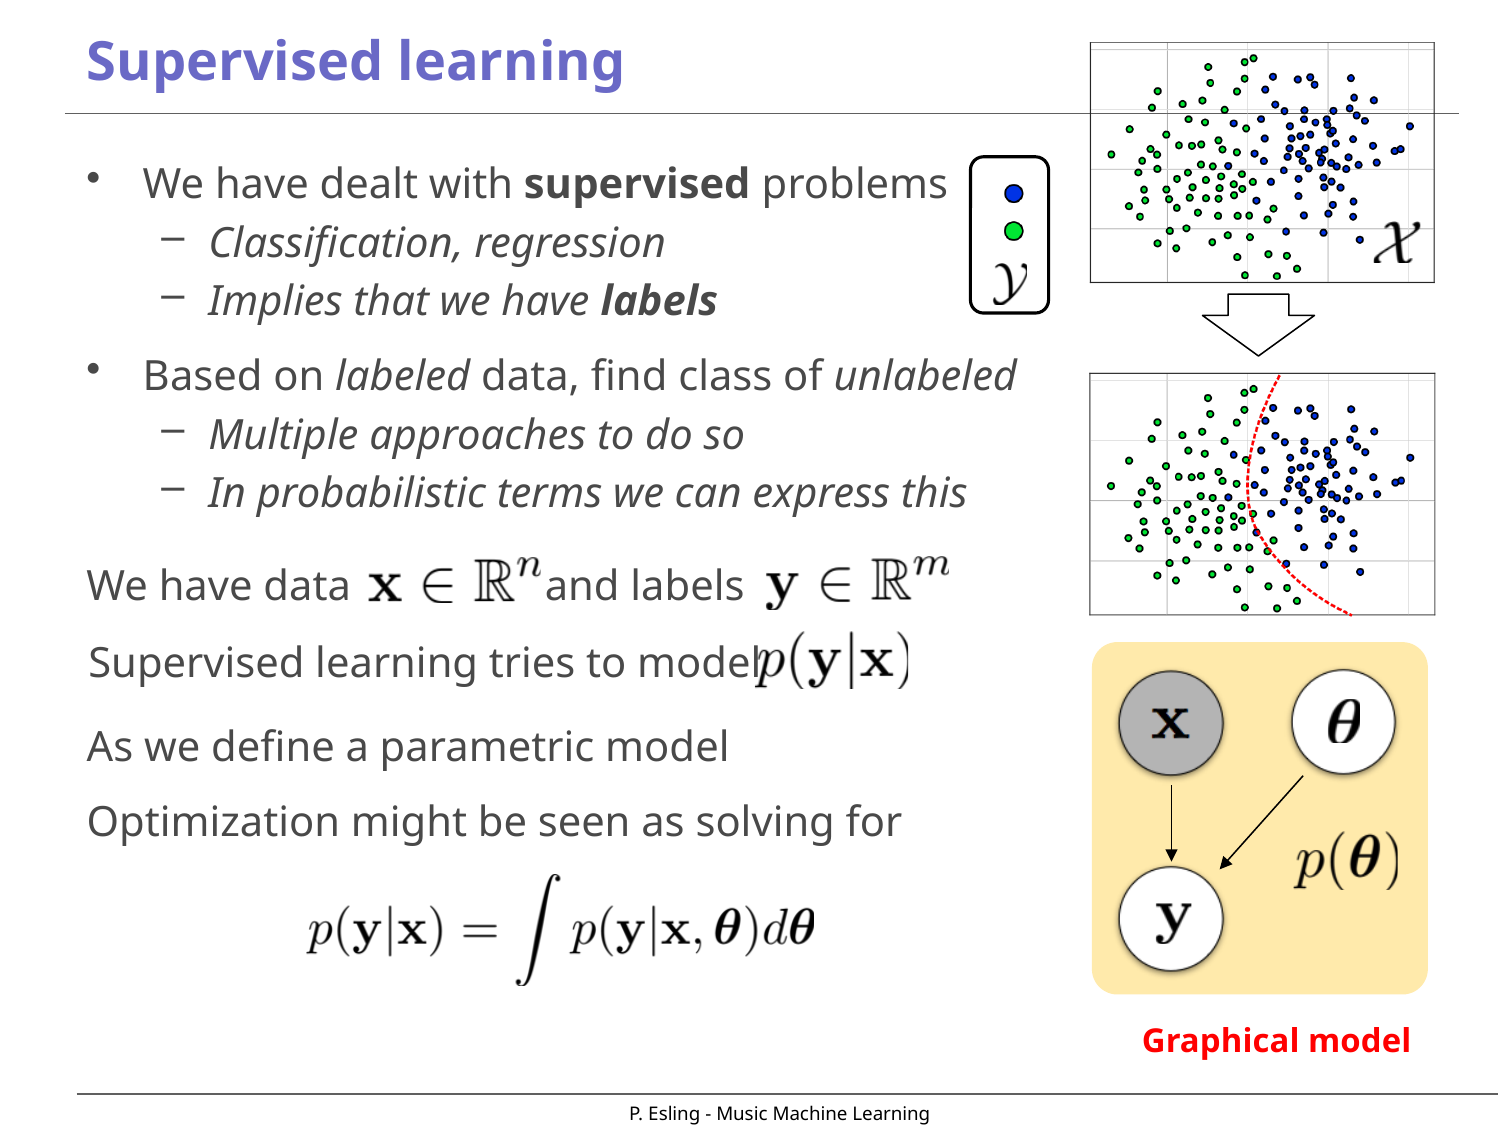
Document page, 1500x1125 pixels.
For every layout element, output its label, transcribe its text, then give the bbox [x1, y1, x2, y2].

picture [765, 555, 950, 610]
footer P. Esling - Music Machine Learning [194, 1093, 1365, 1125]
text_box [1091, 642, 1428, 995]
picture [1084, 371, 1439, 624]
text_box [1219, 775, 1304, 870]
text_box Supervised learning tries to model [73, 628, 1051, 732]
text_box We have data and labels [71, 550, 1049, 655]
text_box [1111, 861, 1232, 982]
list We have dealt with supervised problems Classification, regression Implies that we have labels Based on labeled data, find class of unlabeled Multiple approaches to do so In probabilistic terms we can express this [71, 149, 1422, 532]
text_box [1283, 664, 1404, 785]
text_box Graphical model [1127, 1012, 1428, 1071]
title Supervised learning [71, 4, 1350, 112]
text_box [1202, 294, 1315, 356]
picture [754, 630, 909, 689]
picture [1293, 830, 1398, 890]
picture [1084, 15, 1439, 285]
picture [367, 555, 541, 603]
text_box As we define a parametric model Optimization might be seen as solving for [71, 712, 1049, 901]
picture [991, 263, 1028, 305]
picture [994, 165, 1037, 258]
picture [306, 874, 814, 986]
text_box [968, 154, 1051, 316]
picture [1111, 665, 1232, 786]
